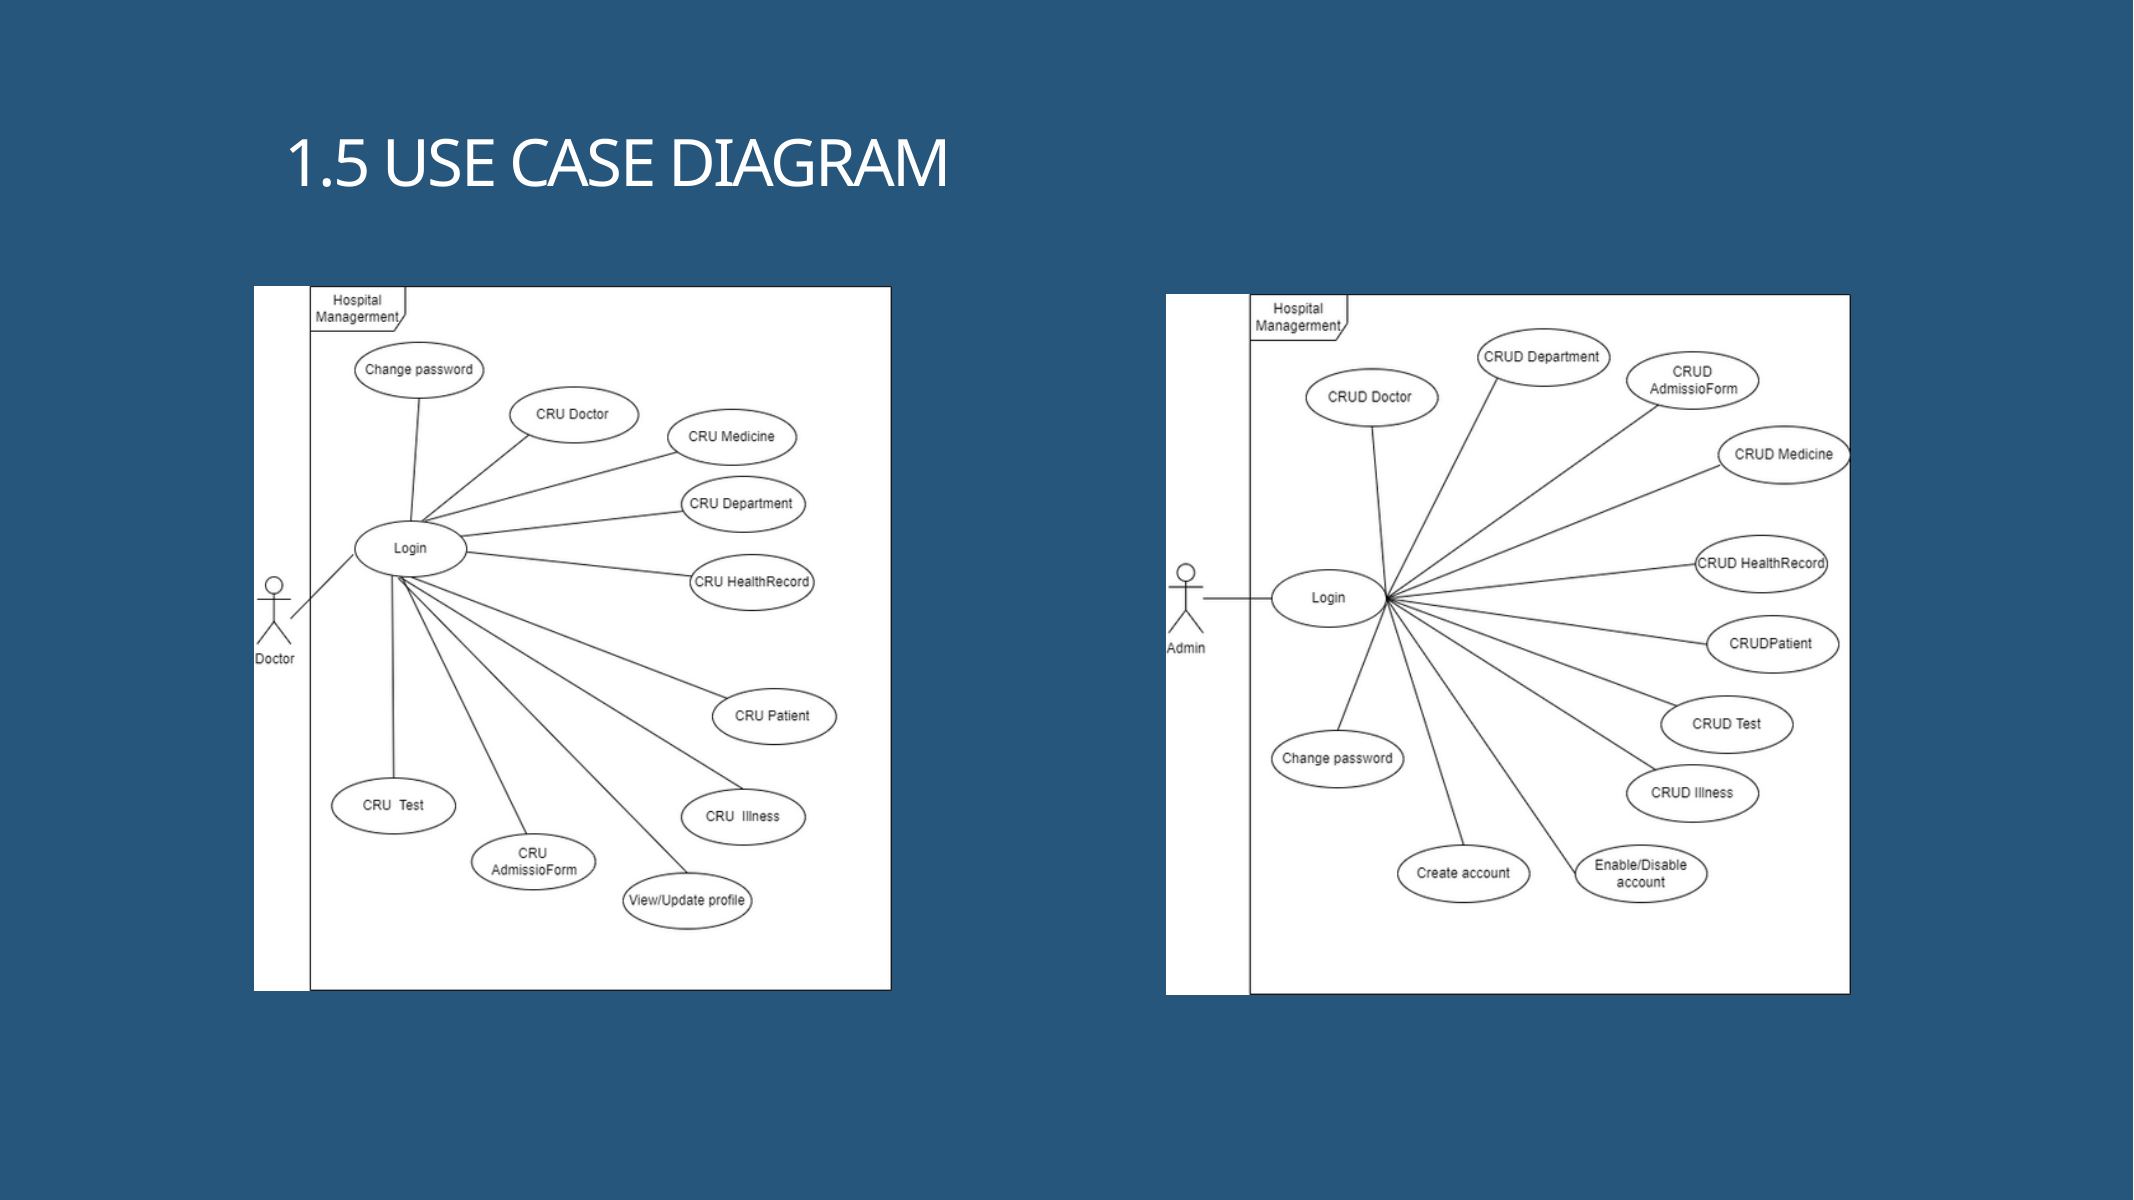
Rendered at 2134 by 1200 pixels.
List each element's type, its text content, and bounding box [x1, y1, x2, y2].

text_box 1.5 USE CASE DIAGRAM [119, 121, 1117, 200]
picture [1166, 294, 1852, 995]
picture [253, 285, 892, 991]
